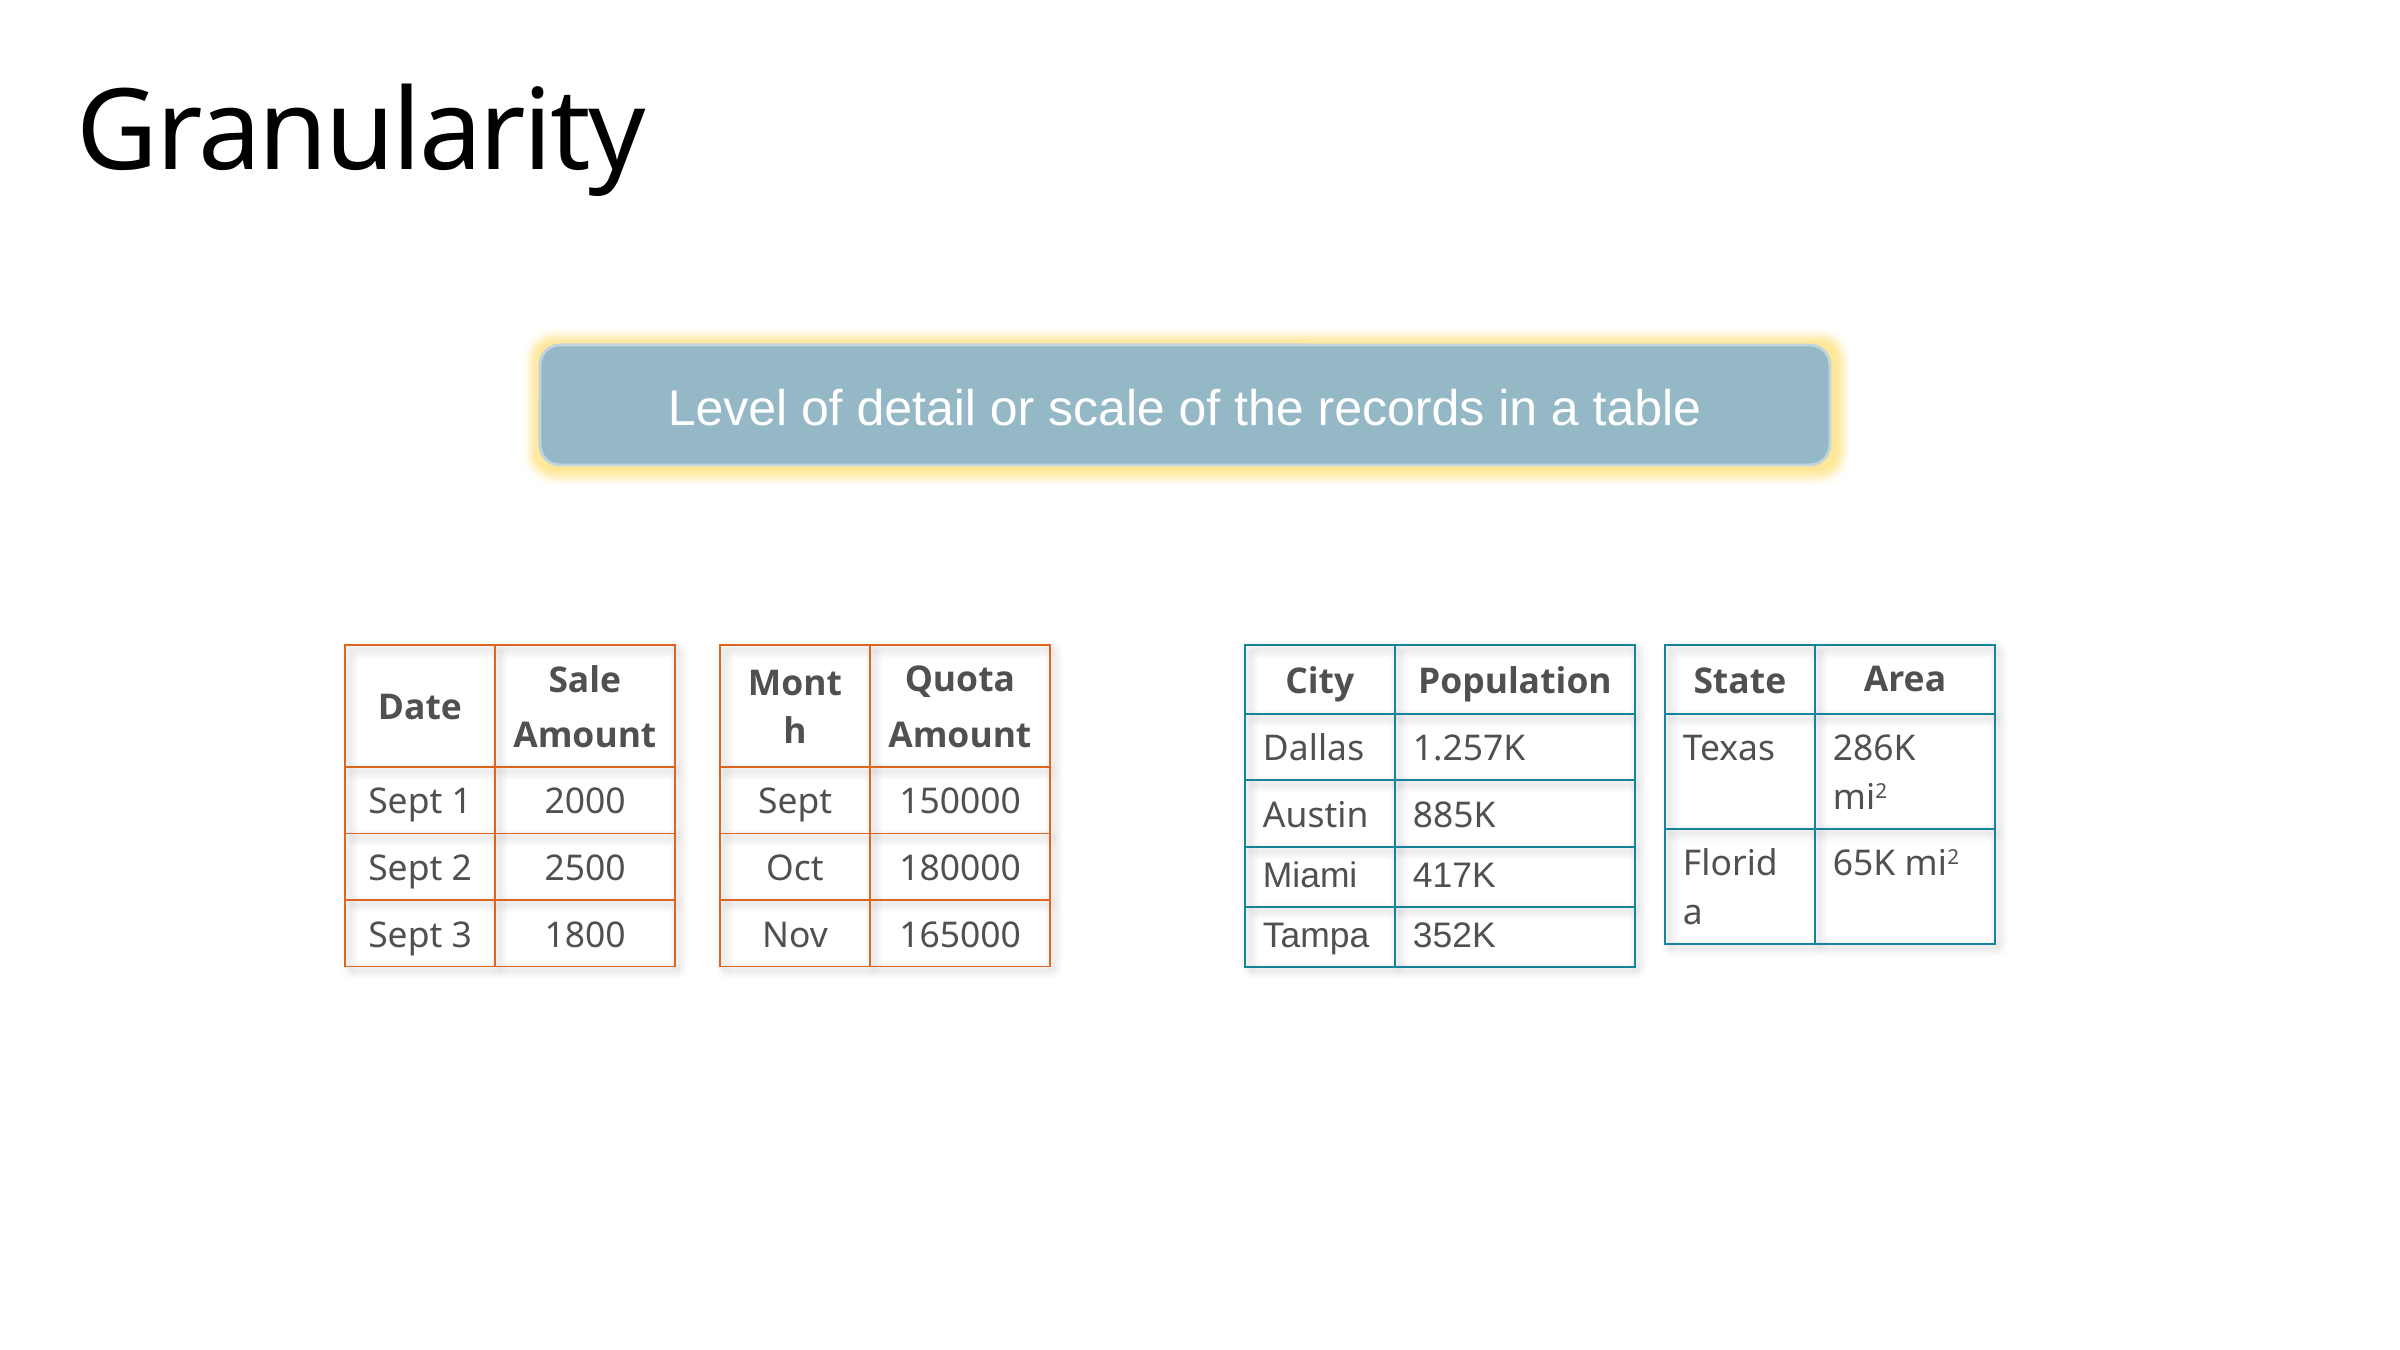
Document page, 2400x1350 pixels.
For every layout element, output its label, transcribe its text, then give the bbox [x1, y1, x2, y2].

table_cell 885K [1396, 781, 1634, 846]
table_cell Texas [1666, 715, 1814, 828]
text_box Level of detail or scale of the records in a table [538, 343, 1832, 467]
table_cell Florida [1666, 830, 1814, 943]
table_header Month [721, 646, 869, 766]
table_cell 2000 [496, 768, 674, 833]
table_header Population [1396, 646, 1634, 713]
table_cell Nov [721, 901, 869, 966]
table_cell Dallas [1246, 715, 1394, 779]
table_cell 2500 [496, 834, 674, 899]
table_cell Sept 1 [346, 768, 494, 833]
table_cell Sept 2 [346, 834, 494, 899]
table_cell Oct [721, 834, 869, 899]
table_cell 417K [1396, 848, 1634, 906]
table_cell Tampa [1246, 908, 1394, 966]
table_cell 286K mi2 [1816, 715, 1994, 828]
table_header State [1666, 646, 1814, 713]
table_header Area [1816, 646, 1994, 713]
table_header Sale Amount [496, 646, 674, 766]
table_cell Sept [721, 768, 869, 833]
table_header Date [346, 646, 494, 766]
table_cell Sept 3 [346, 901, 494, 966]
table_cell 180000 [871, 834, 1049, 899]
table_cell Austin [1246, 781, 1394, 846]
table_cell 165000 [871, 901, 1049, 966]
table_cell 150000 [871, 768, 1049, 833]
table_header Quota Amount [871, 646, 1049, 766]
table_cell 1800 [496, 901, 674, 966]
table_cell 352K [1396, 908, 1634, 966]
table_header City [1246, 646, 1394, 713]
table_cell Miami [1246, 848, 1394, 906]
title Granularity [52, 56, 2348, 235]
table_cell 65K mi2 [1816, 830, 1994, 943]
table_cell 1.257K [1396, 715, 1634, 779]
